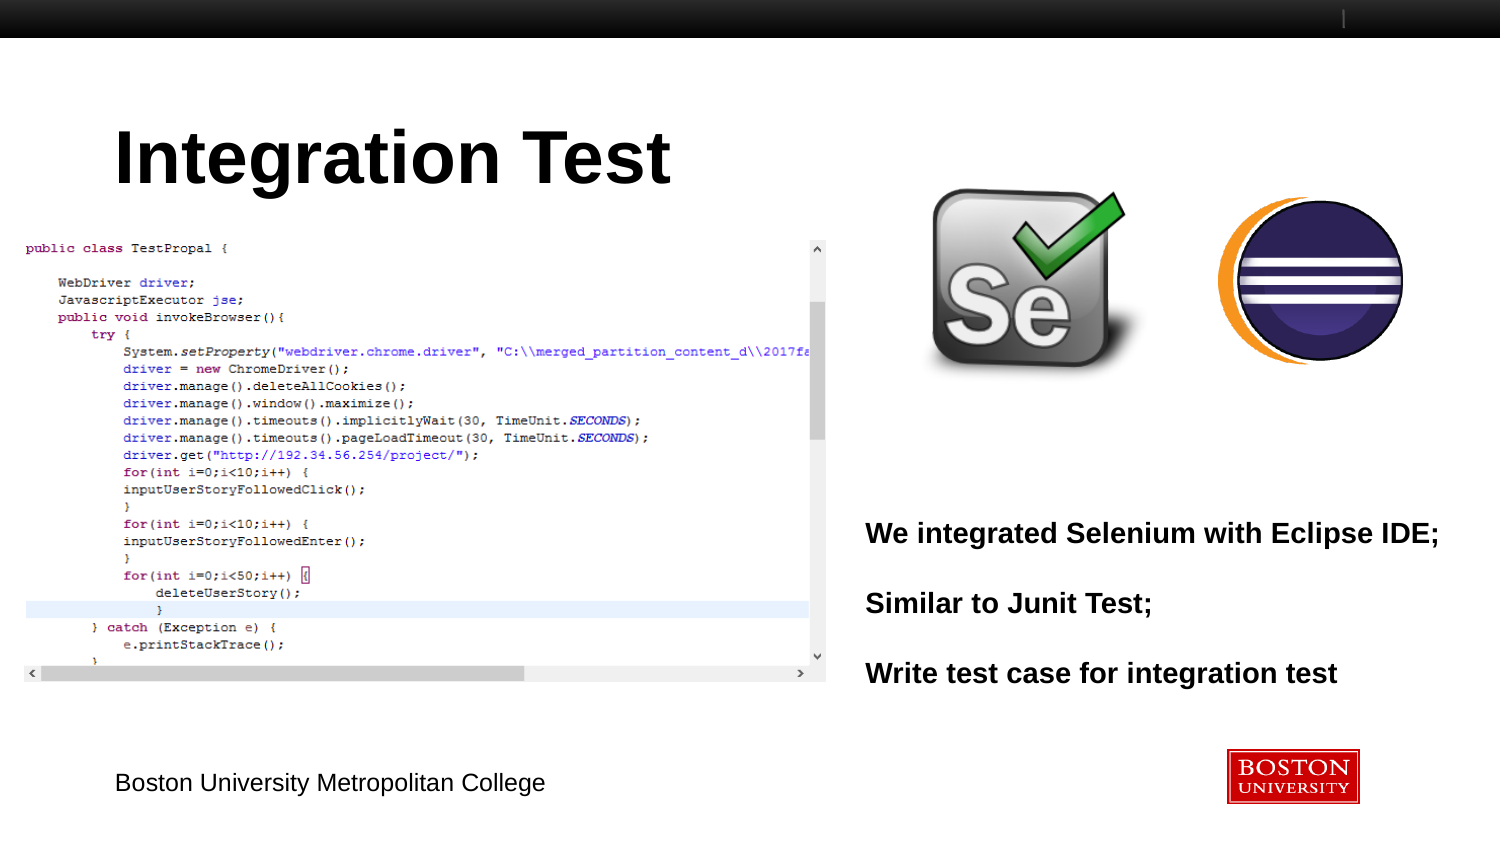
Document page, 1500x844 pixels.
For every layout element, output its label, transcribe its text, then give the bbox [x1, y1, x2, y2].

title Integration Test [99, 93, 1400, 179]
picture [24, 240, 826, 682]
picture [919, 177, 1147, 384]
text_box We integrated Selenium with Eclipse IDE; Similar to Junit Test; Write test case for integration test [850, 499, 1500, 749]
picture [1227, 749, 1360, 804]
picture [1217, 188, 1404, 374]
